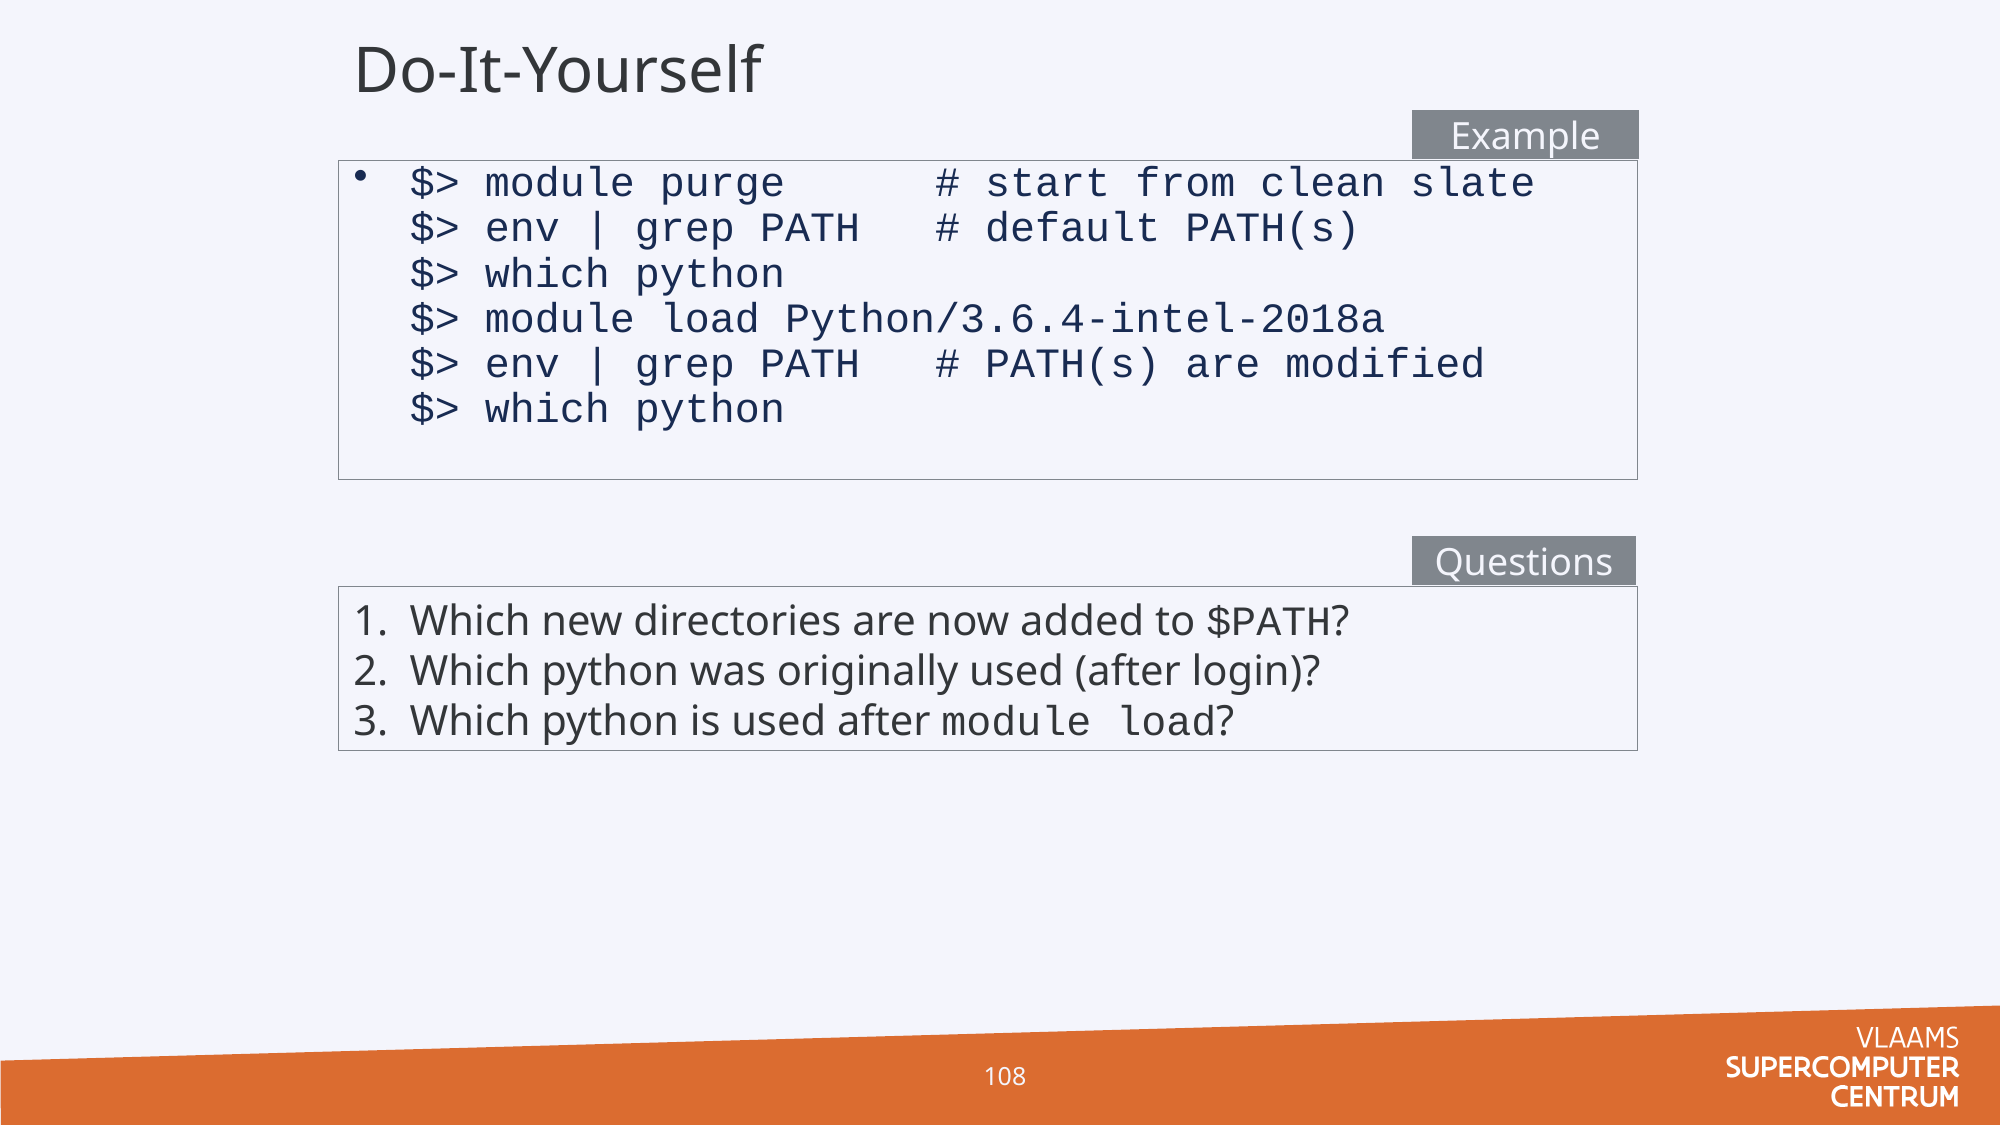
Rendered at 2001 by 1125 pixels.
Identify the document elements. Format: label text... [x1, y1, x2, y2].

title $> module purge # start from clean slate $> env | grep PATH # default PATH(s) $> which python $> module load Python/3.6.4-intel-2018a $> env | grep PATH # PATH(s) are modified $> which python [338, 160, 1638, 480]
slide_number 108 [958, 1047, 1042, 1108]
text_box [338, 537, 1638, 753]
title Do-It-Yourself [338, 29, 1706, 114]
text_box Example [1412, 110, 1639, 159]
picture [1725, 1021, 1960, 1117]
